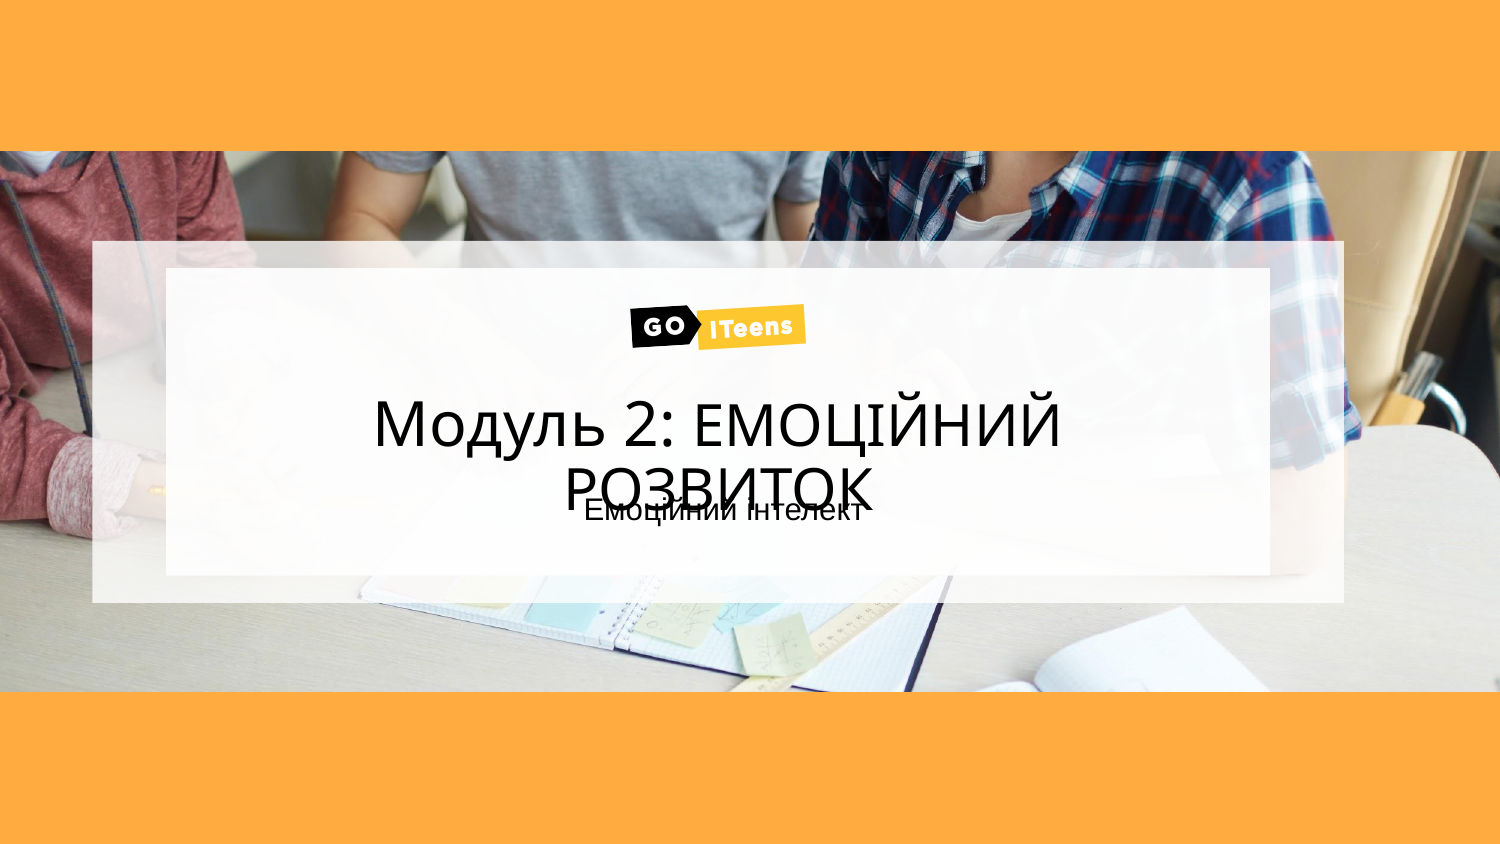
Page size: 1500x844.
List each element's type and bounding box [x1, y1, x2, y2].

picture [0, 151, 1500, 693]
